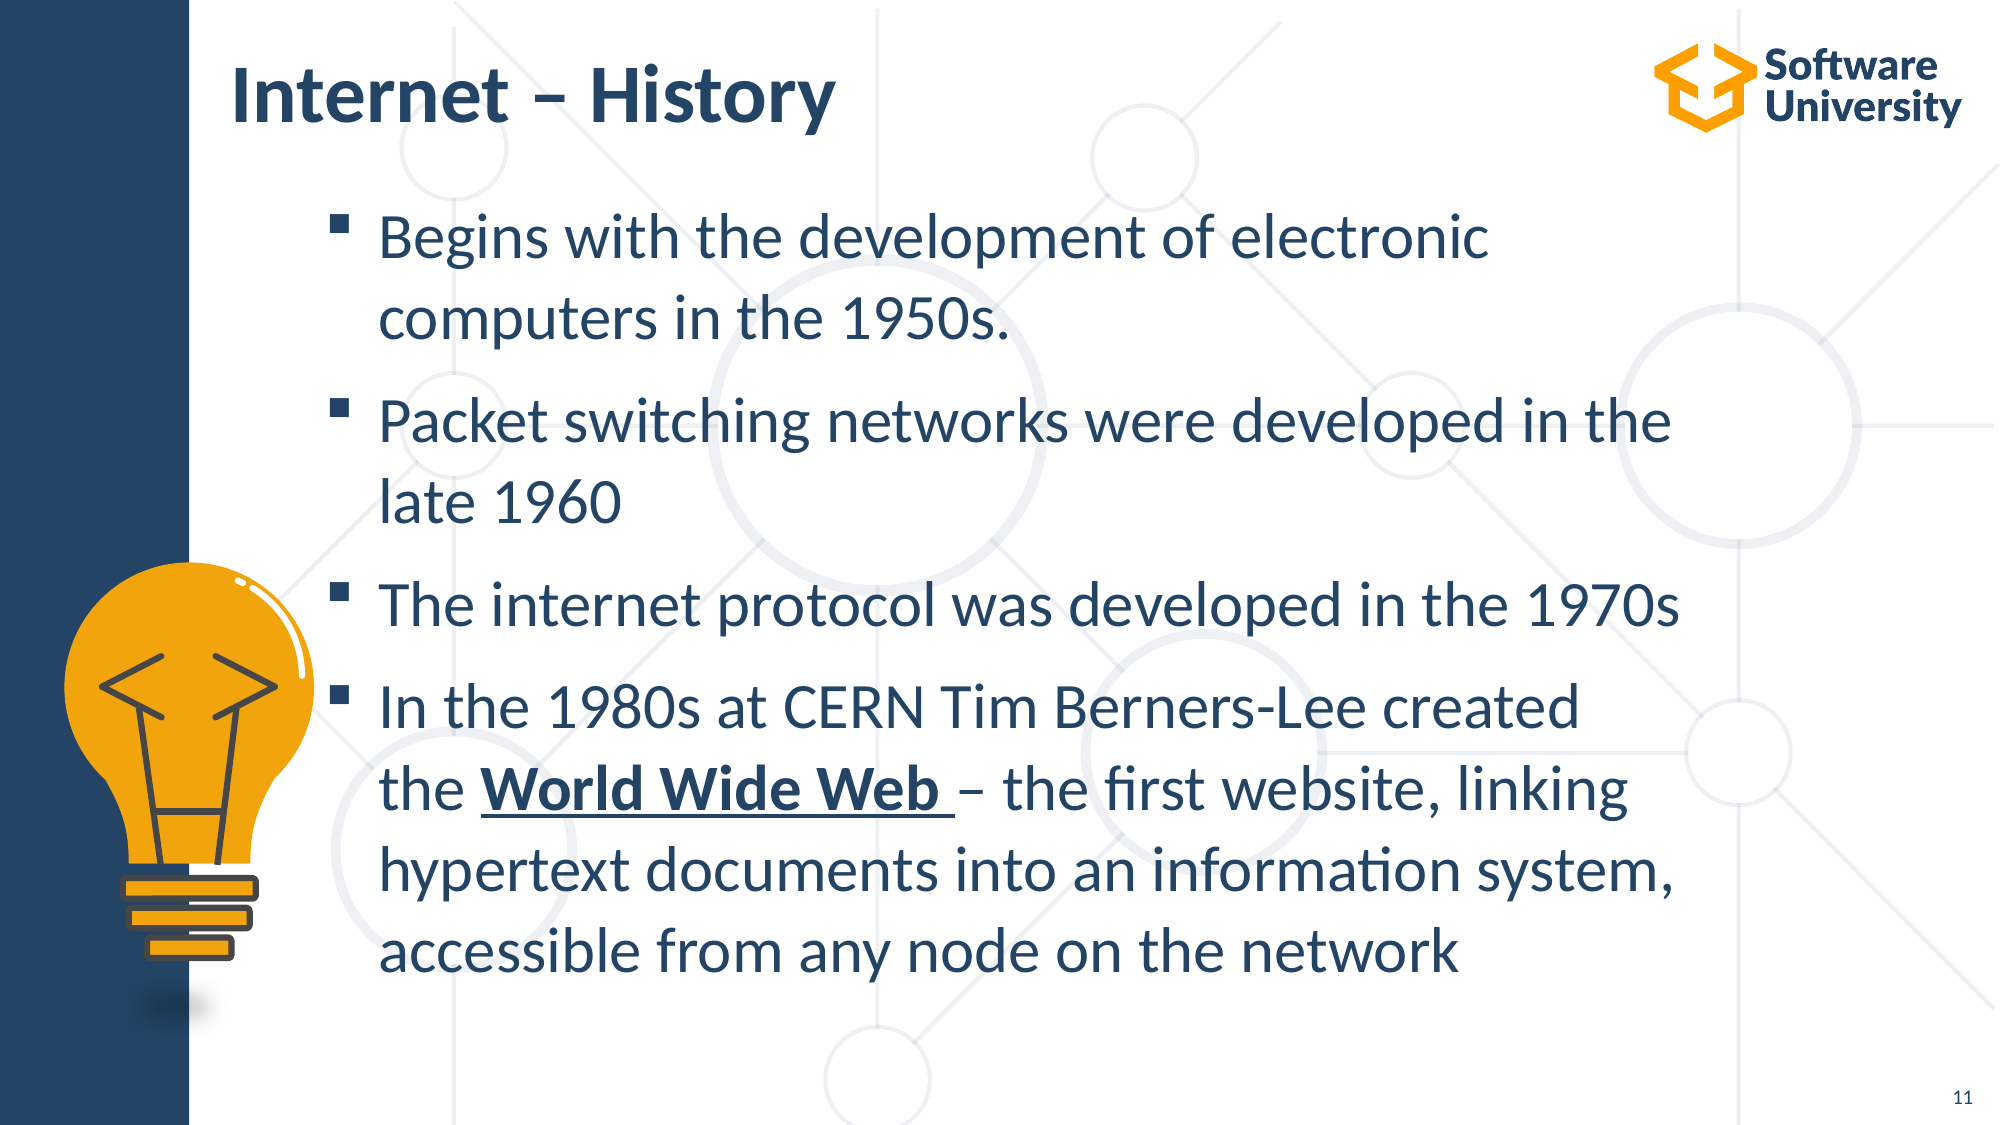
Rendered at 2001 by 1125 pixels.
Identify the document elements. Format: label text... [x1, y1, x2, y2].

slide_number 11 [1927, 1067, 1989, 1117]
list Begins with the development of electronic computers in the 1950s. Packet switching networks were developed in the late 1960 The internet protocol was developed in the 1970s In the 1980s at CERN Tim Berners-Lee created the World Wide Web – the first website, linking hypertext documents into an information system, accessible from any node on the network [306, 183, 2000, 1094]
picture [1641, 31, 1973, 145]
title Internet – History [212, 16, 1628, 162]
